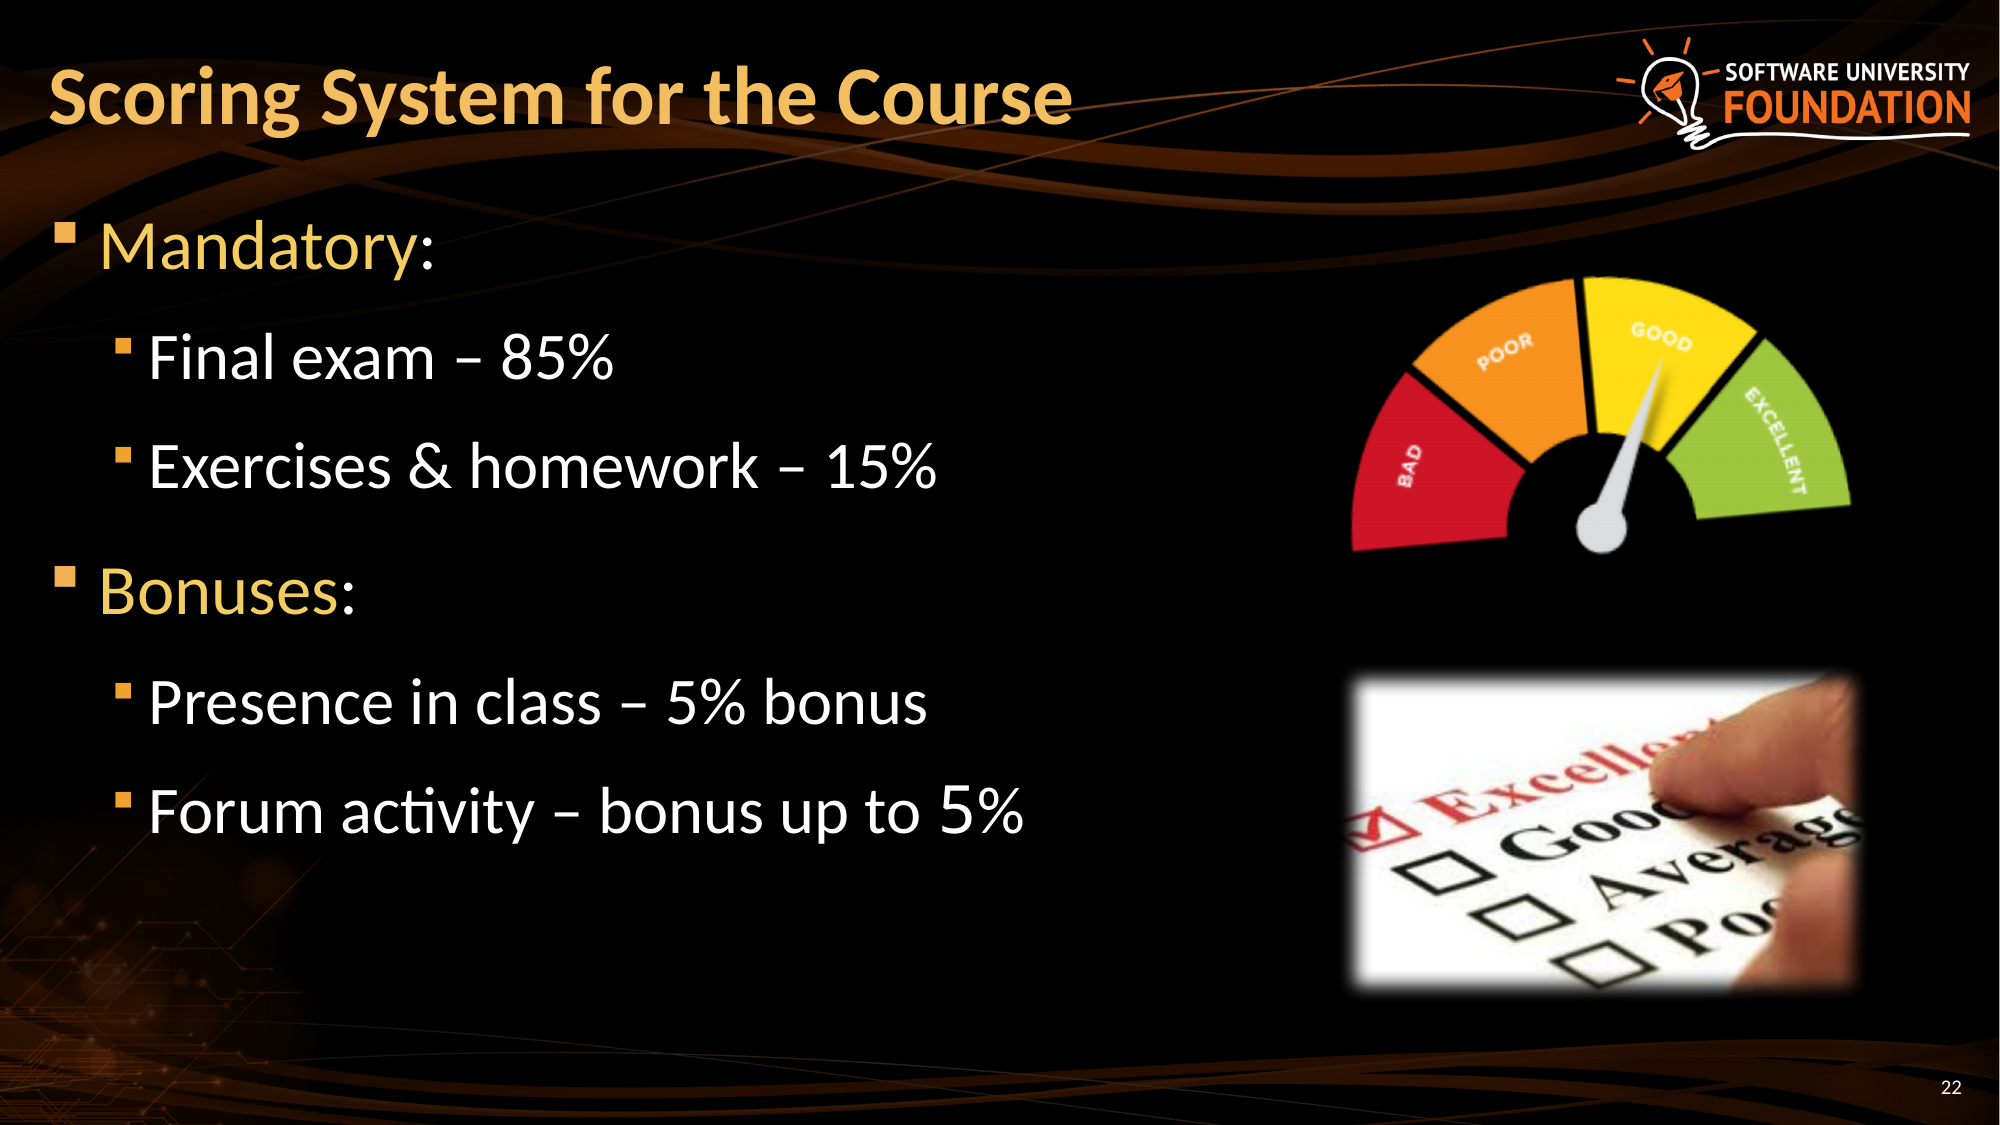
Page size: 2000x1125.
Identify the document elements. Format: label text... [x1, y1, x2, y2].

list Mandatory: Final exam – 85% Exercises & homework – 15% Bonuses: Presence in class – 5% bonus Forum activity – bonus up to 5% [31, 188, 1968, 1103]
title Scoring System for the Course [30, 6, 1602, 189]
picture [0, 0, 2000, 1125]
